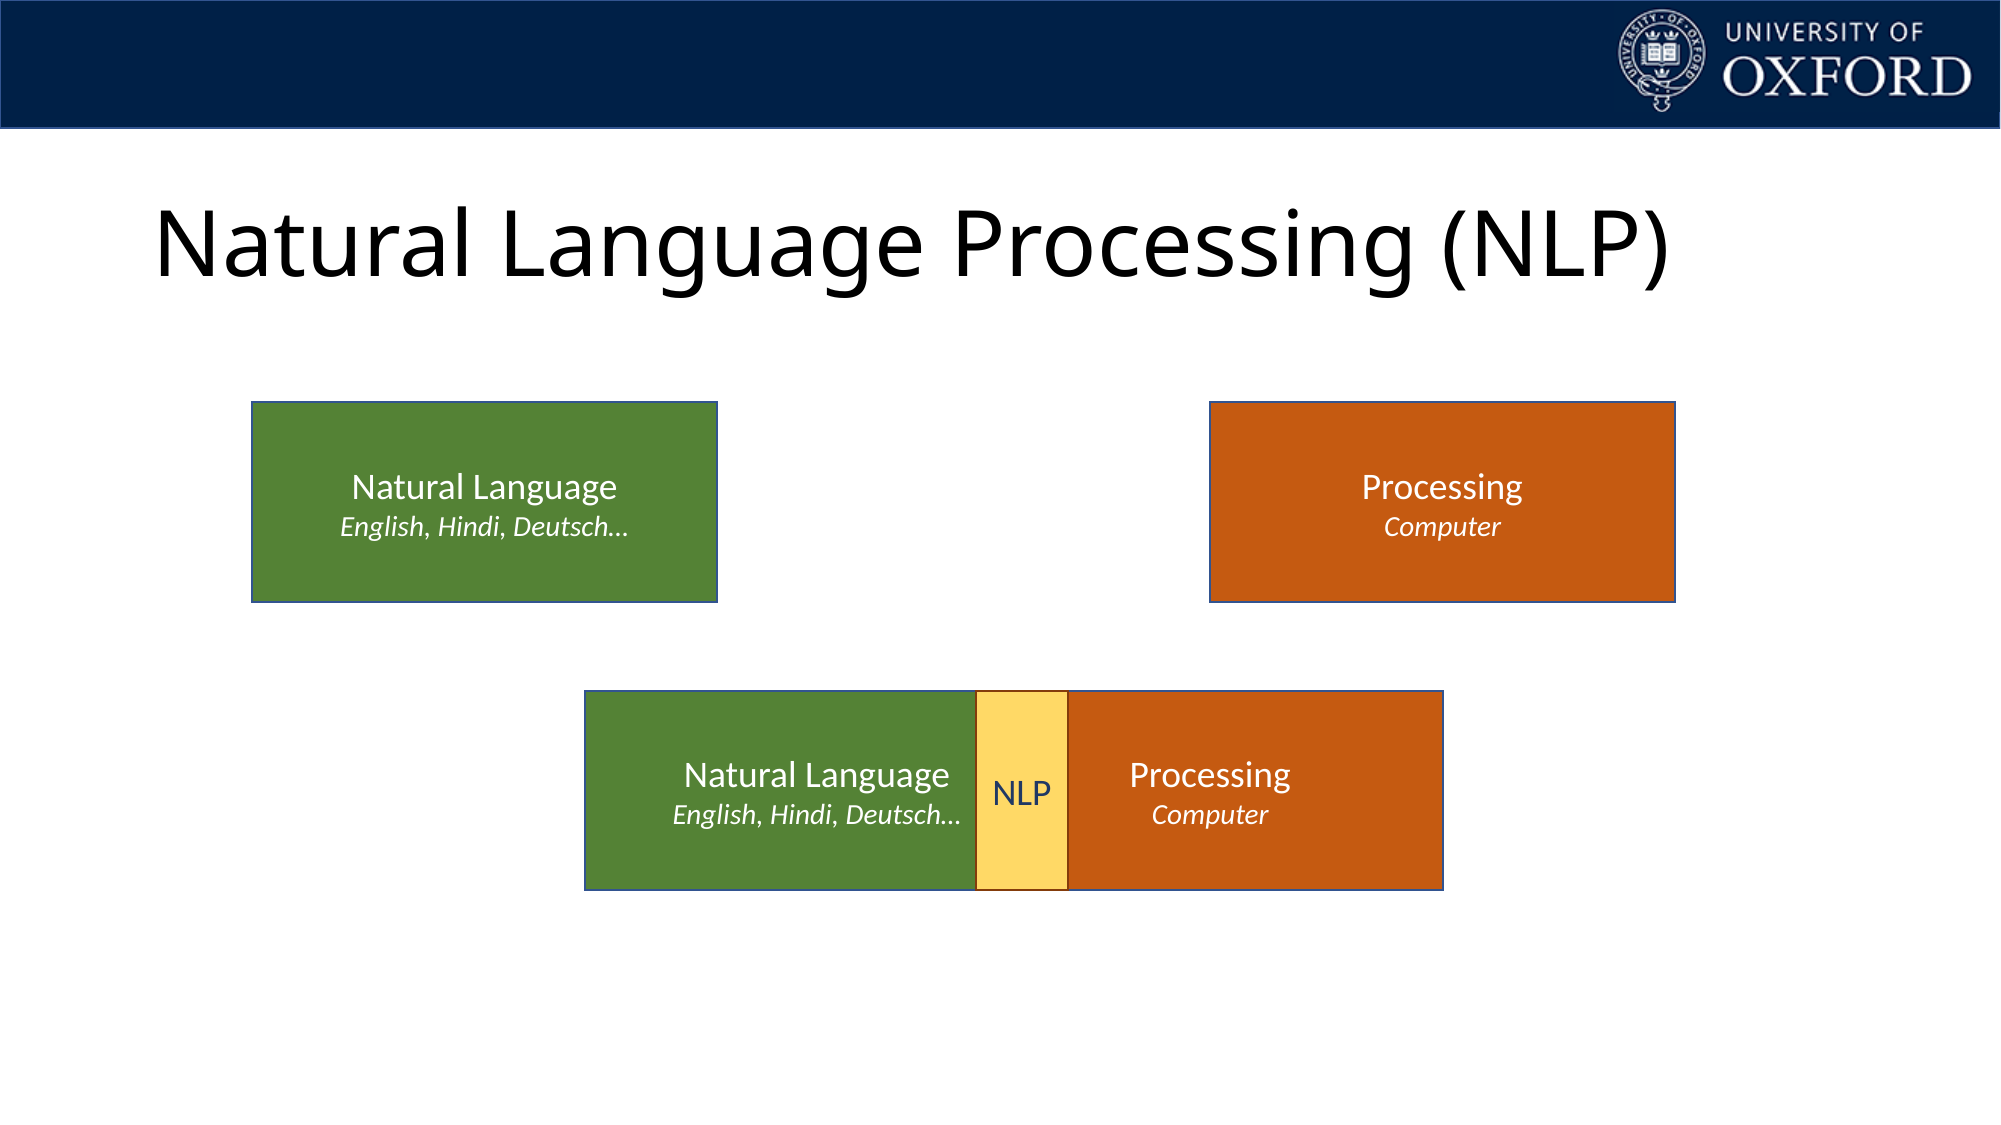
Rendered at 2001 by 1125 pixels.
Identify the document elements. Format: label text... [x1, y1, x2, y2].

picture [1613, 1, 2000, 112]
text_box NLP [975, 690, 1069, 891]
text_box Processing Computer [1069, 690, 1444, 891]
text_box Natural Language English, Hindi, Deutsch… [584, 690, 975, 891]
text_box Natural Language English, Hindi, Deutsch… [251, 401, 718, 603]
title Natural Language Processing (NLP) [137, 138, 1863, 356]
text_box Processing Computer [1209, 401, 1676, 603]
